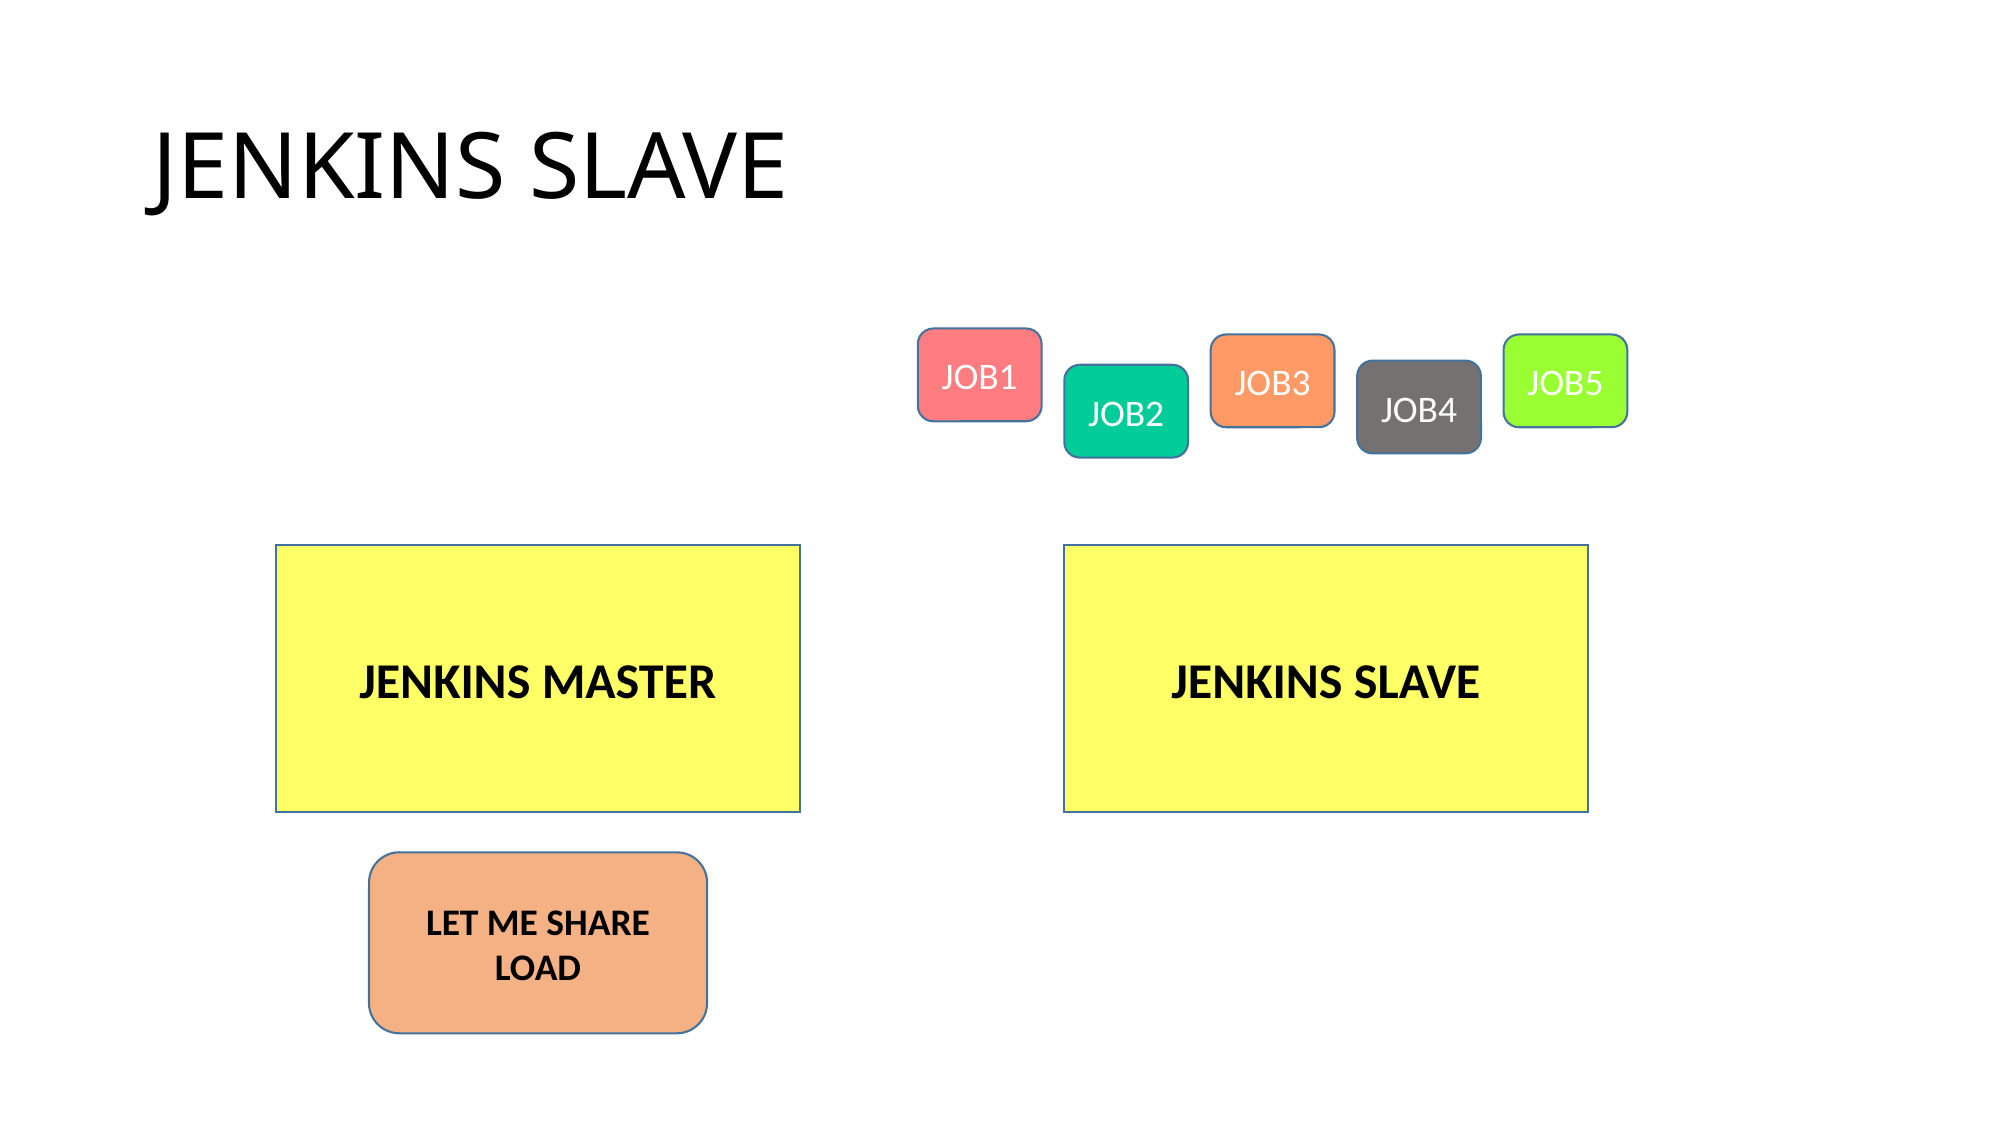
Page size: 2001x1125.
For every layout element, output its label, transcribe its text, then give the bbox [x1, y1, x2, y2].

text_box JOB3 [1209, 333, 1336, 429]
text_box JOB5 [1502, 333, 1629, 429]
text_box JOB2 [1063, 363, 1190, 459]
text_box JENKINS SLAVE [1063, 544, 1589, 813]
text_box JOB4 [1356, 359, 1483, 455]
title JENKINS SLAVE [137, 59, 1863, 278]
text_box JENKINS MASTER [275, 544, 801, 813]
text_box LET ME SHARE LOAD [367, 851, 709, 1035]
text_box JOB1 [916, 327, 1043, 423]
